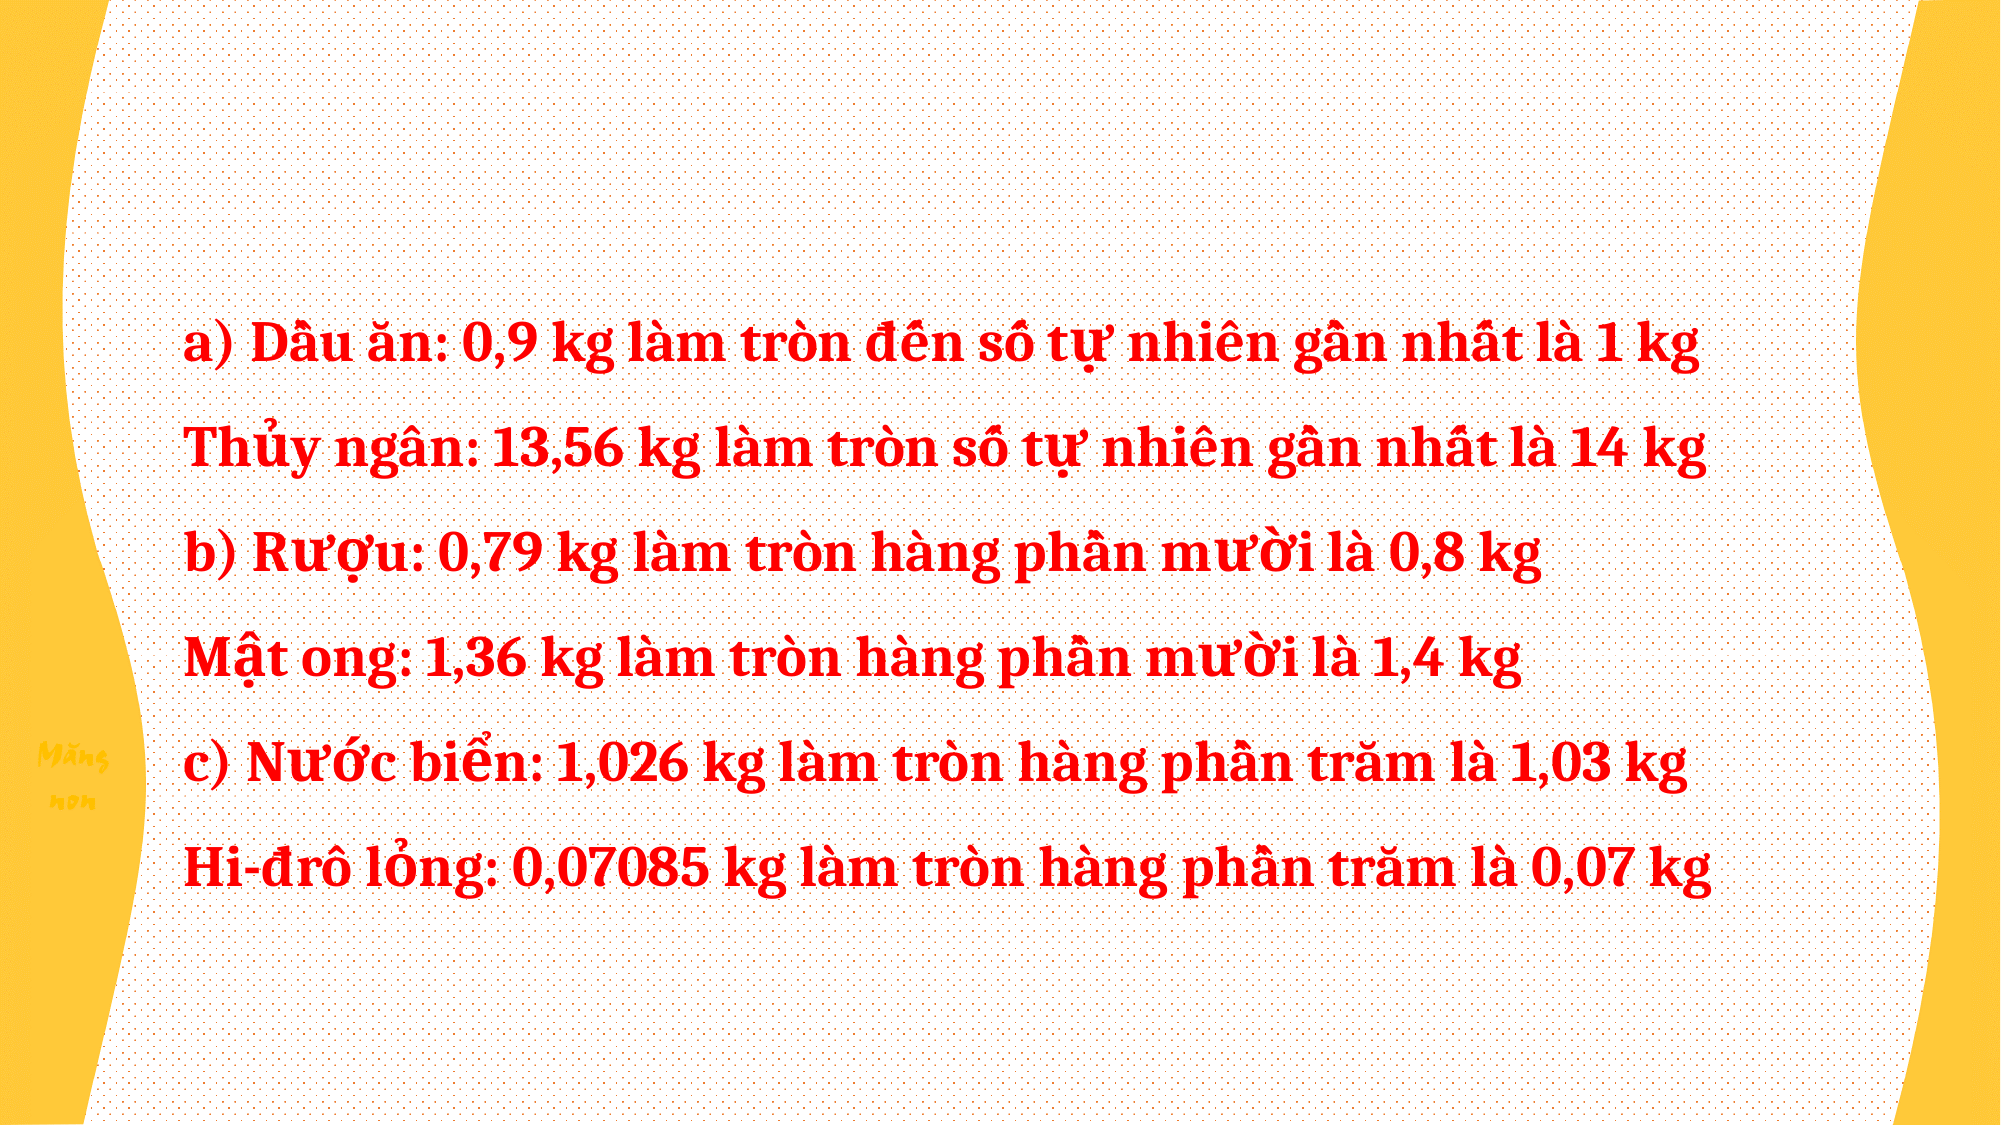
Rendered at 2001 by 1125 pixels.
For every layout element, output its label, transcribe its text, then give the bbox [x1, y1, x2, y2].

picture [0, 0, 2001, 1125]
text_box a) Dầu ăn: 0,9 kg làm tròn đến số tự nhiên gần nhất là 1 kg Thủy ngân: 13,56 kg làm tròn số tự nhiên gần nhất là 14 kg b) Rượu: 0,79 kg làm tròn hàng phần mười là 0,8 kg Mật ong: 1,36 kg làm tròn hàng phần mười là 1,4 kg c) Nước biển: 1,026 kg làm tròn hàng phần trăm là 1,03 kg Hi-đrô lỏng: 0,07085 kg làm tròn hàng phần trăm là 0,07 kg [168, 260, 1815, 906]
